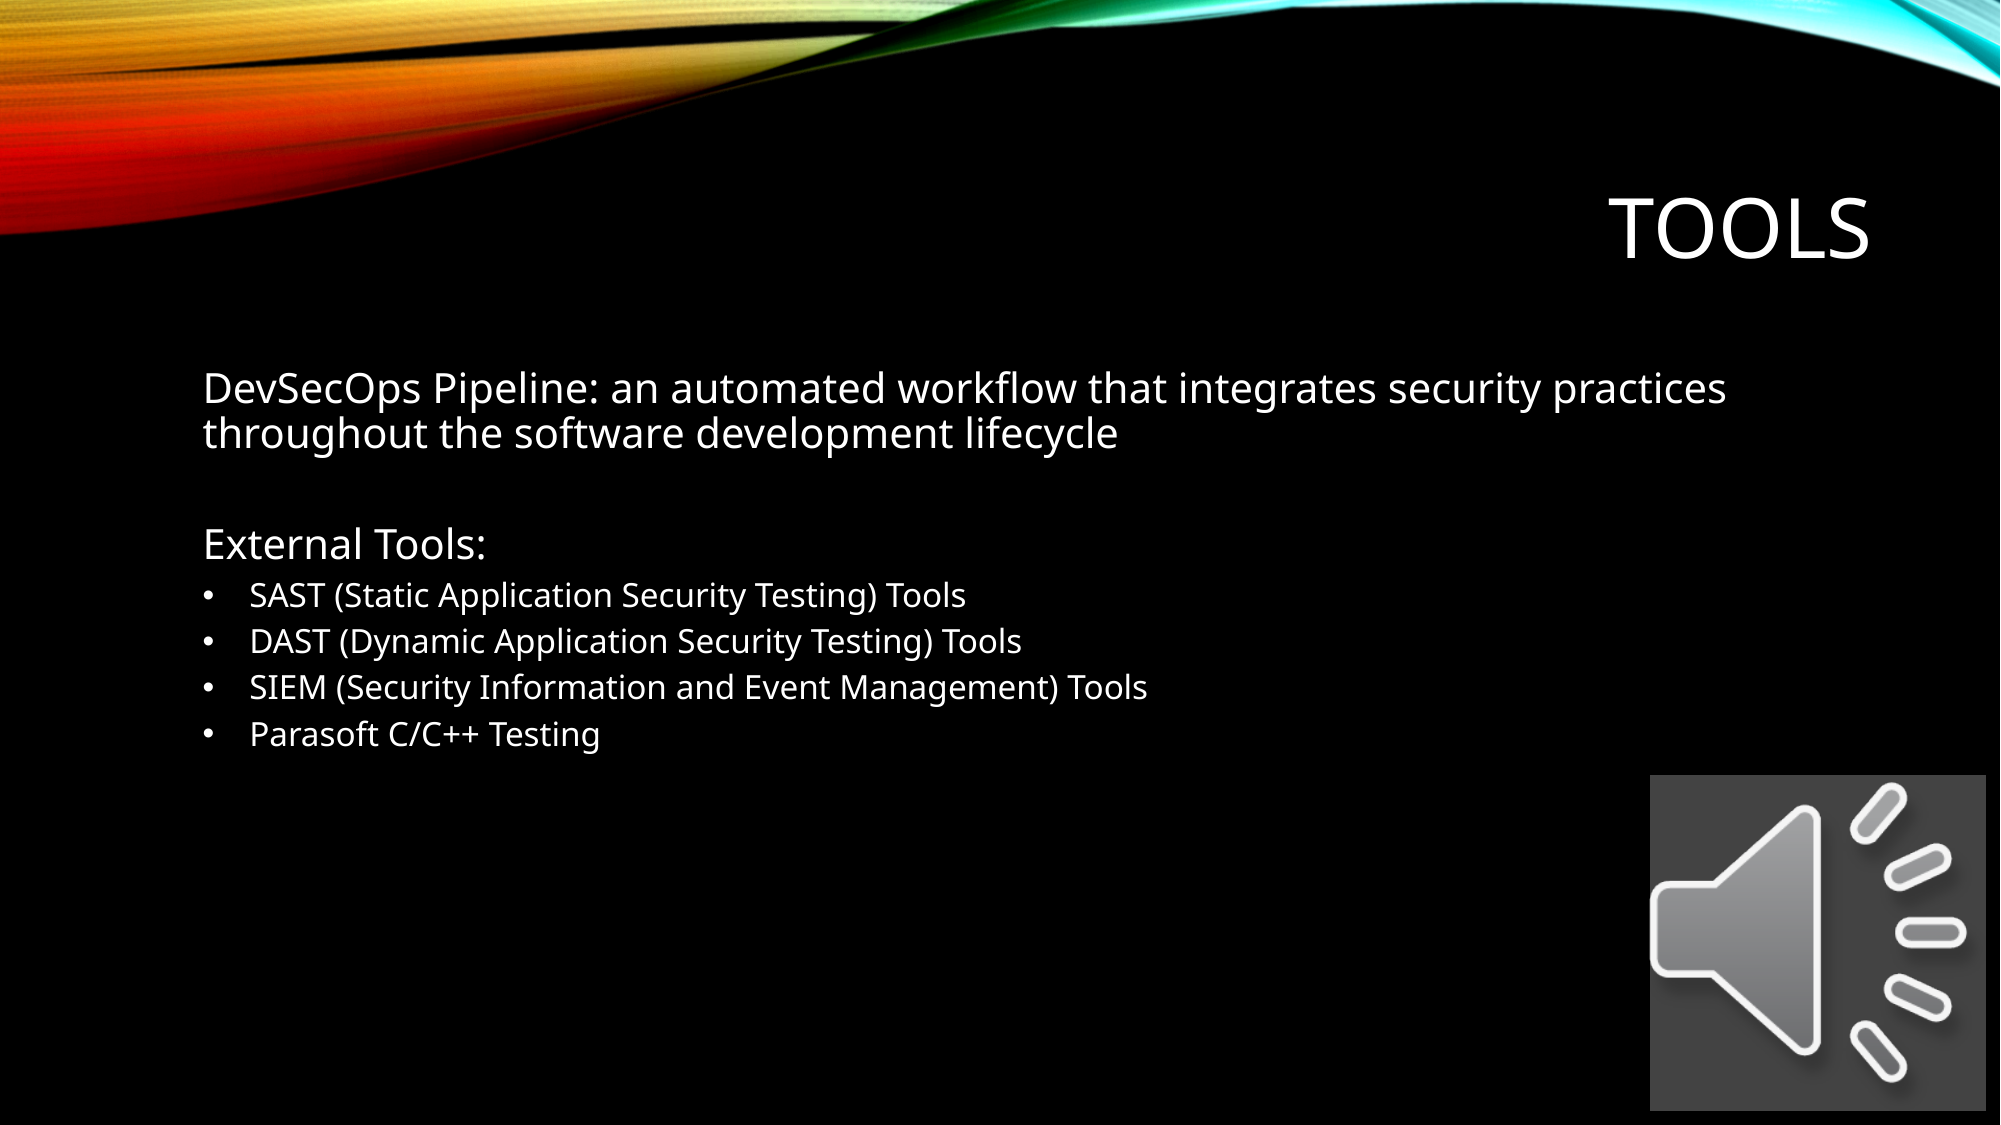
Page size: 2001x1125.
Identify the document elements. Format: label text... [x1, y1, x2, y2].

picture [1648, 773, 1987, 1112]
list DevSecOps Pipeline: an automated workflow that integrates security practices throughout the software development lifecycle External Tools: SAST (Static Application Security Testing) Tools DAST (Dynamic Application Security Testing) Tools SIEM (Security Information and Event Management) Tools Parasoft C/C++ Testing [112, 360, 1888, 1021]
title TOOLS [474, 125, 1888, 338]
picture [0, 0, 2000, 237]
